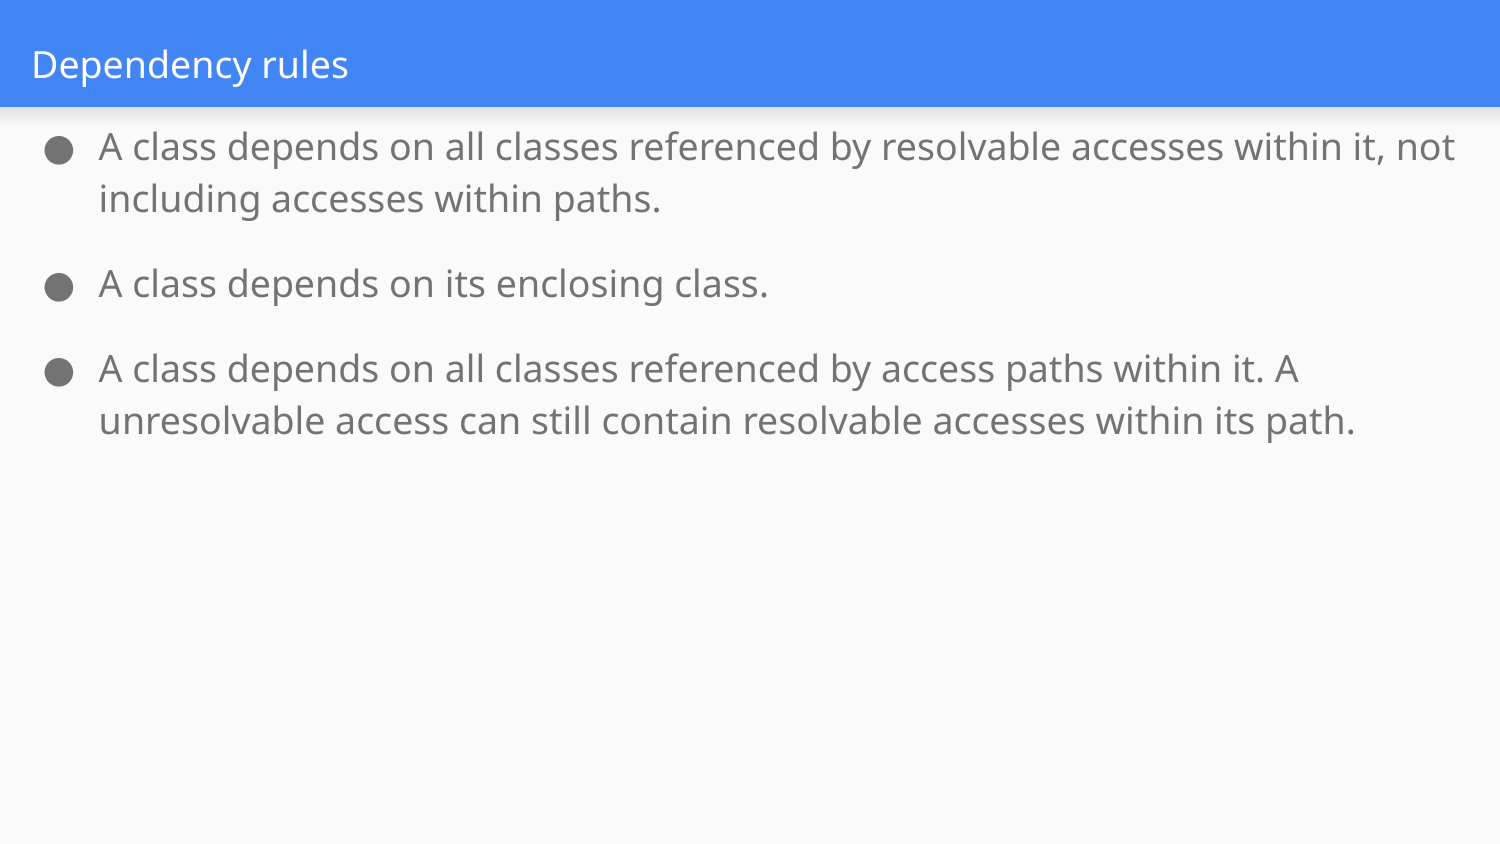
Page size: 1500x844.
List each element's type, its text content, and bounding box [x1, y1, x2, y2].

list A class depends on all classes referenced by resolvable accesses within it, not including accesses within paths. A class depends on its enclosing class. A class depends on all classes referenced by access paths within it. A unresolvable access can still contain resolvable accesses within its path. [27, 101, 1500, 832]
title Dependency rules [16, 2, 1464, 102]
